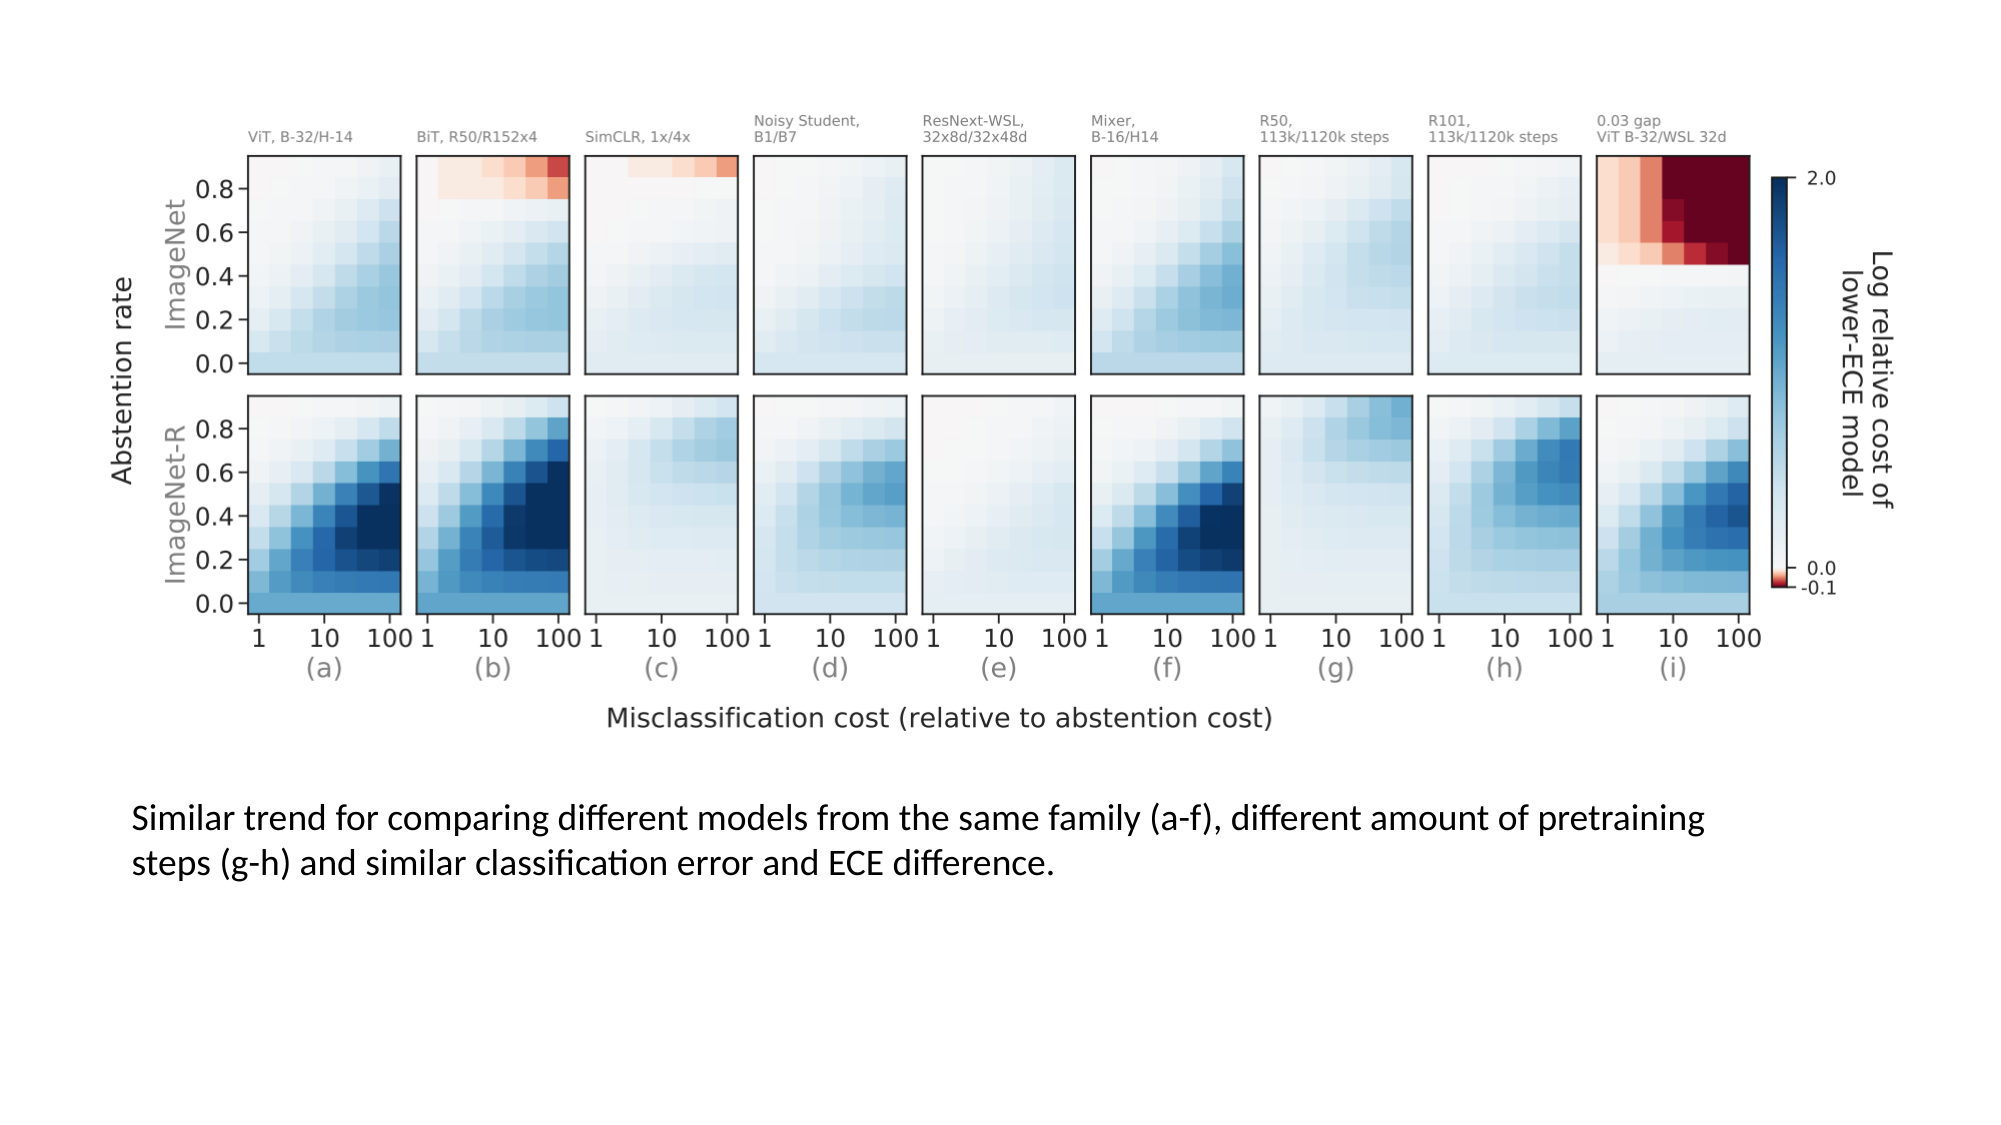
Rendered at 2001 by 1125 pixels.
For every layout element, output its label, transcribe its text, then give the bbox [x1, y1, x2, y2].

text_box Similar trend for comparing different models from the same family (a-f), different amount of pretraining steps (g-h) and similar classification error and ECE difference. [116, 785, 1800, 890]
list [86, 91, 1914, 749]
